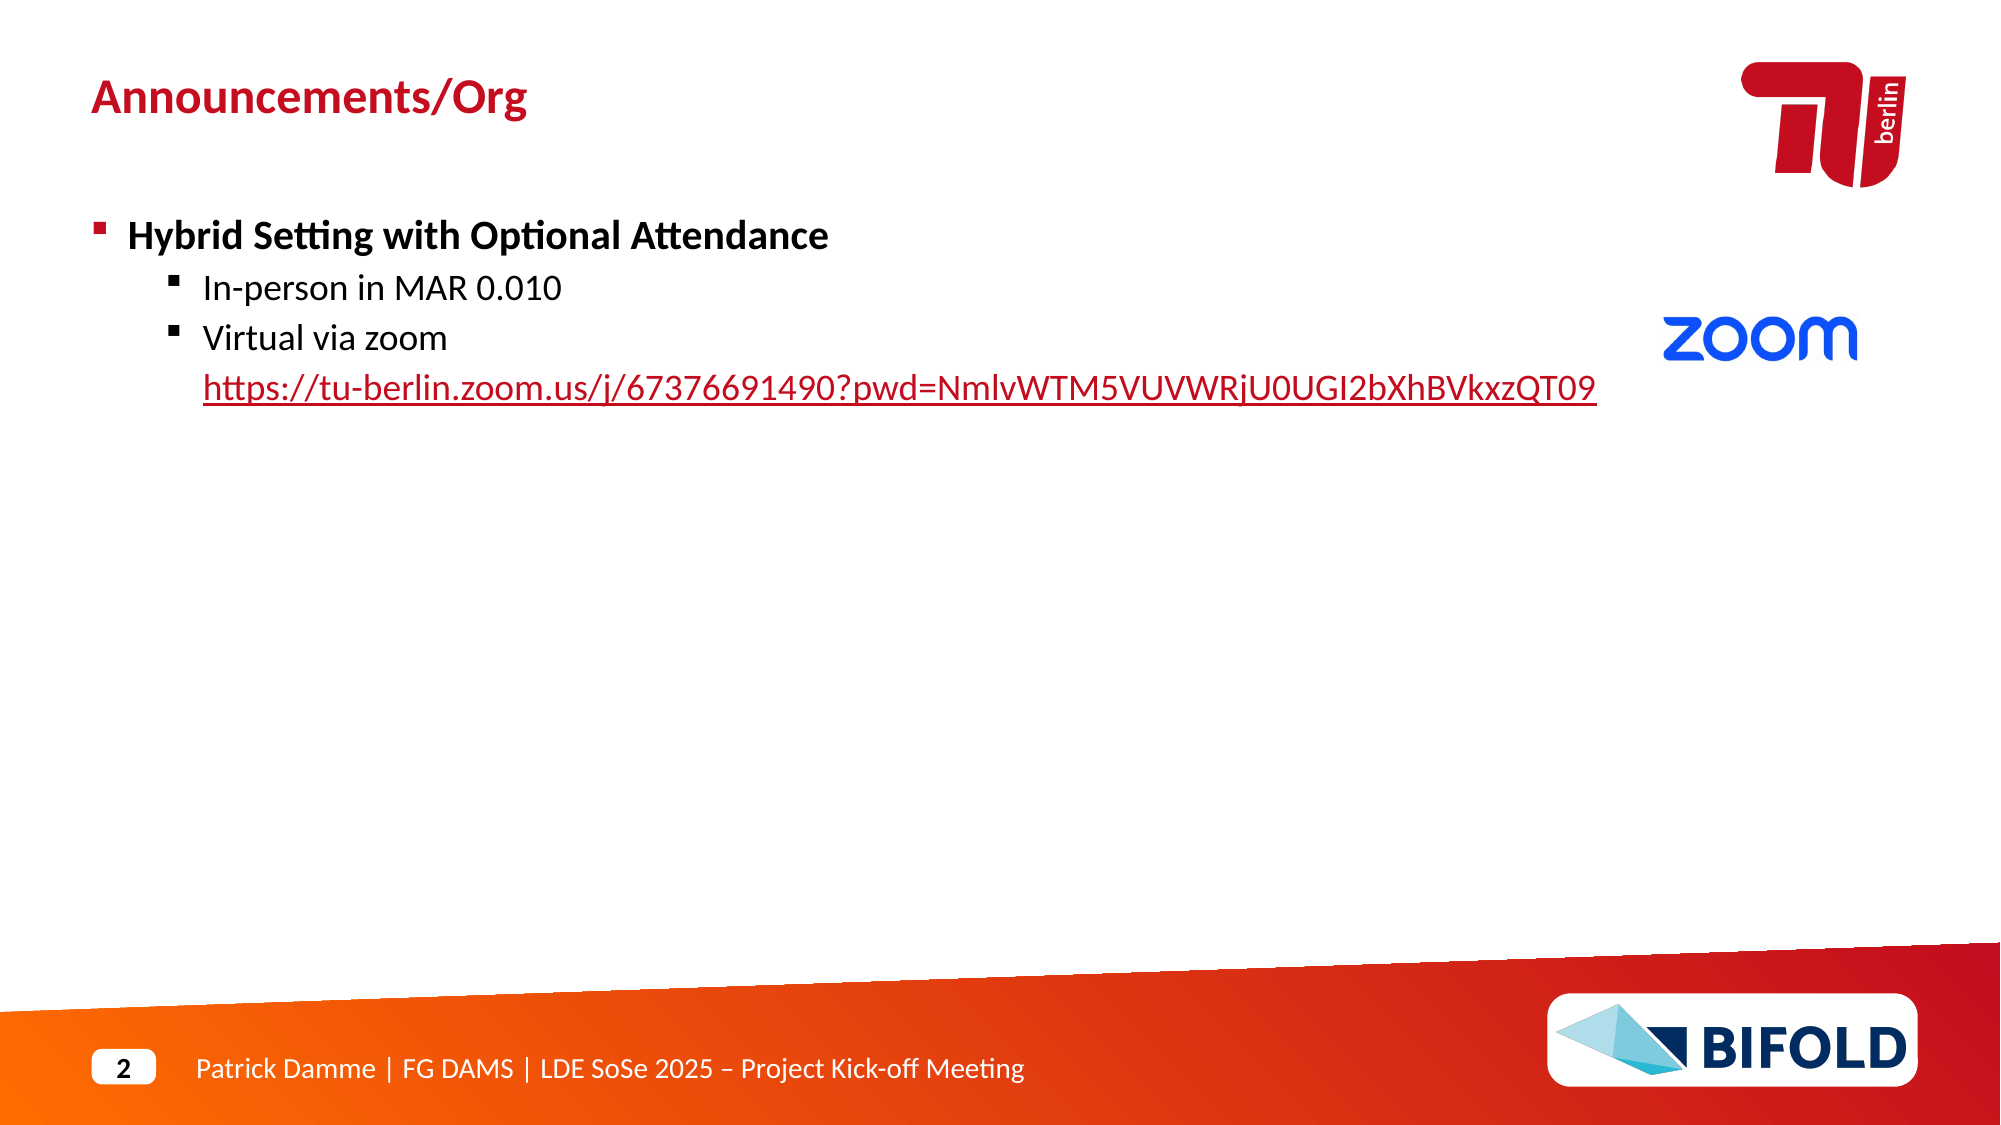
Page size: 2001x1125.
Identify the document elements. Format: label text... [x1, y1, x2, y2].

list Announcements/Org [91, 65, 1455, 183]
picture [1660, 313, 1860, 366]
picture [1556, 1004, 1906, 1075]
list Hybrid Setting with Optional Attendance In-person in MAR 0.010 Virtual via zoom https://tu-berlin.zoom.us/j/67376691490?pwd=NmlvWTM5VUVWRjU0UGI2bXhBVkxzQT09 [90, 208, 1908, 948]
picture [1741, 62, 1906, 188]
